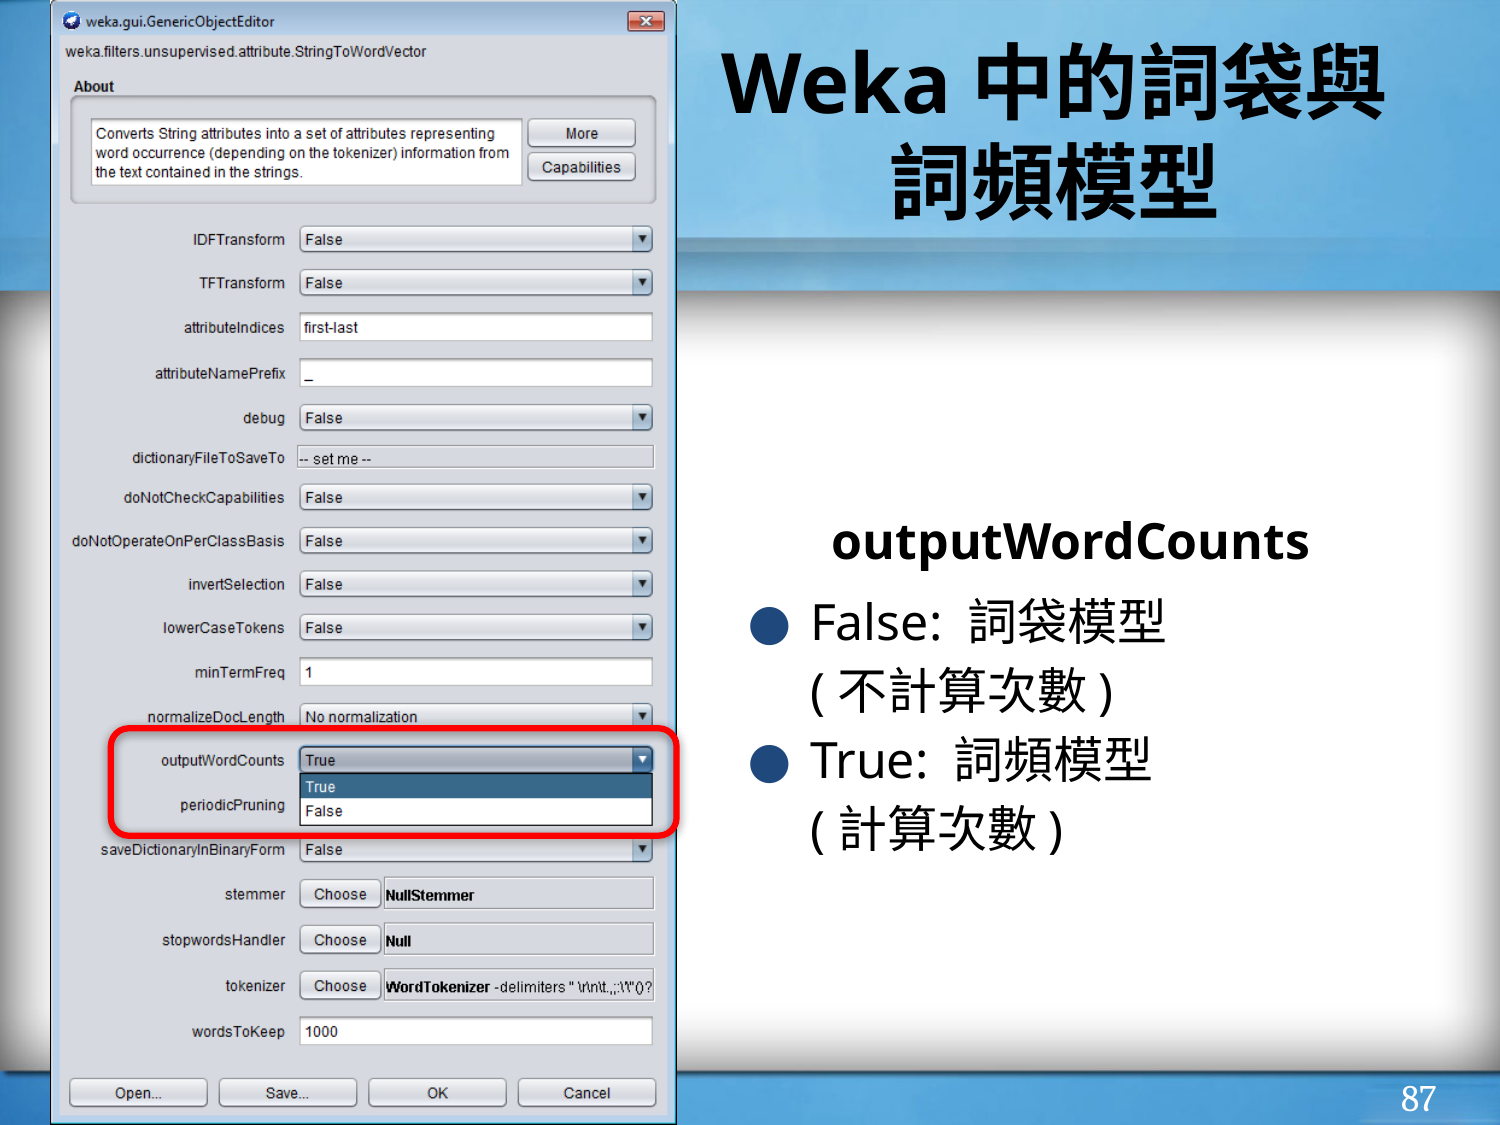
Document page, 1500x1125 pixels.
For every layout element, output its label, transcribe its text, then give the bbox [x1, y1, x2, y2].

title Weka中的詞袋與詞頻模型 [688, 27, 1422, 232]
picture [0, 0, 1500, 1125]
slide_number ‹#› [1350, 1074, 1488, 1118]
list outputWordCounts False: 詞袋模型 (不計算次數) True: 詞頻模型 (計算次數) [720, 292, 1422, 1066]
